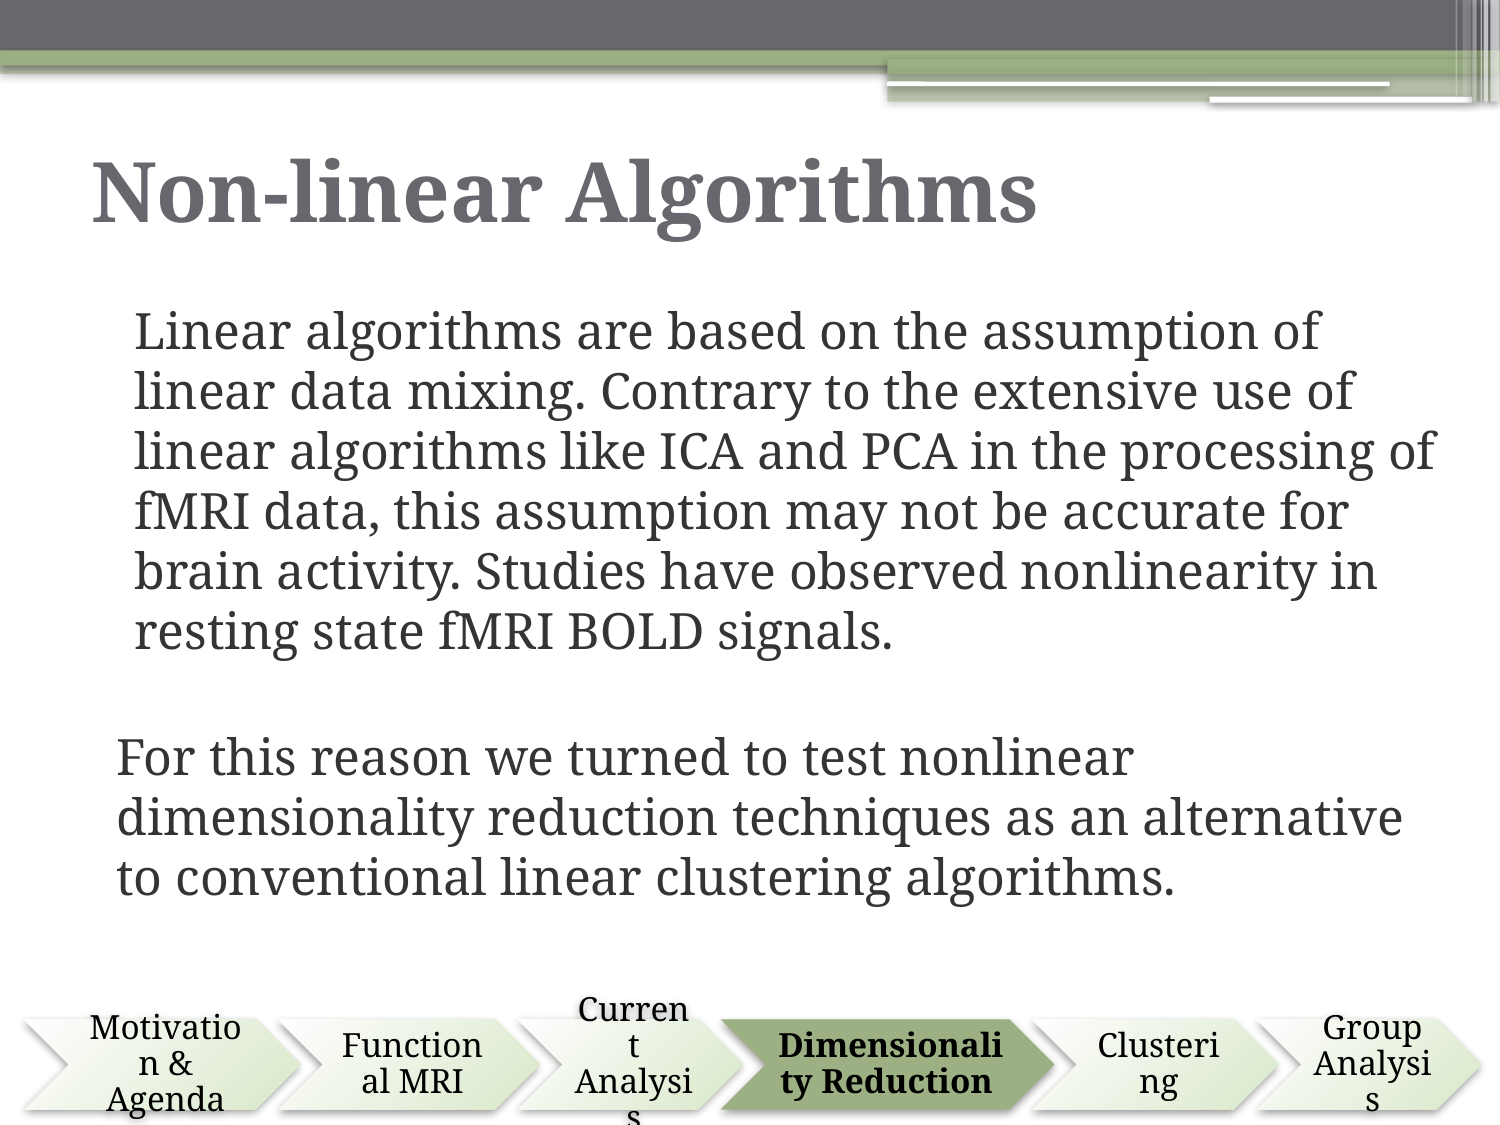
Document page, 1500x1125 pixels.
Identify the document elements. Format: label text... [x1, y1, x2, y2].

text_box Linear algorithms are based on the assumption of linear data mixing. Contrary to the extensive use of linear algorithms like ICA and PCA in the processing of fMRI data, this assumption may not be accurate for brain activity. Studies have observed nonlinearity in resting state fMRI BOLD signals. For this reason we turned to test nonlinear dimensionality reduction techniques as an alternative to conventional linear clustering algorithms. [101, 292, 1452, 996]
title Non-linear Algorithms [76, 101, 1427, 267]
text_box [23, 999, 1483, 1125]
text_box [76, 267, 1427, 996]
